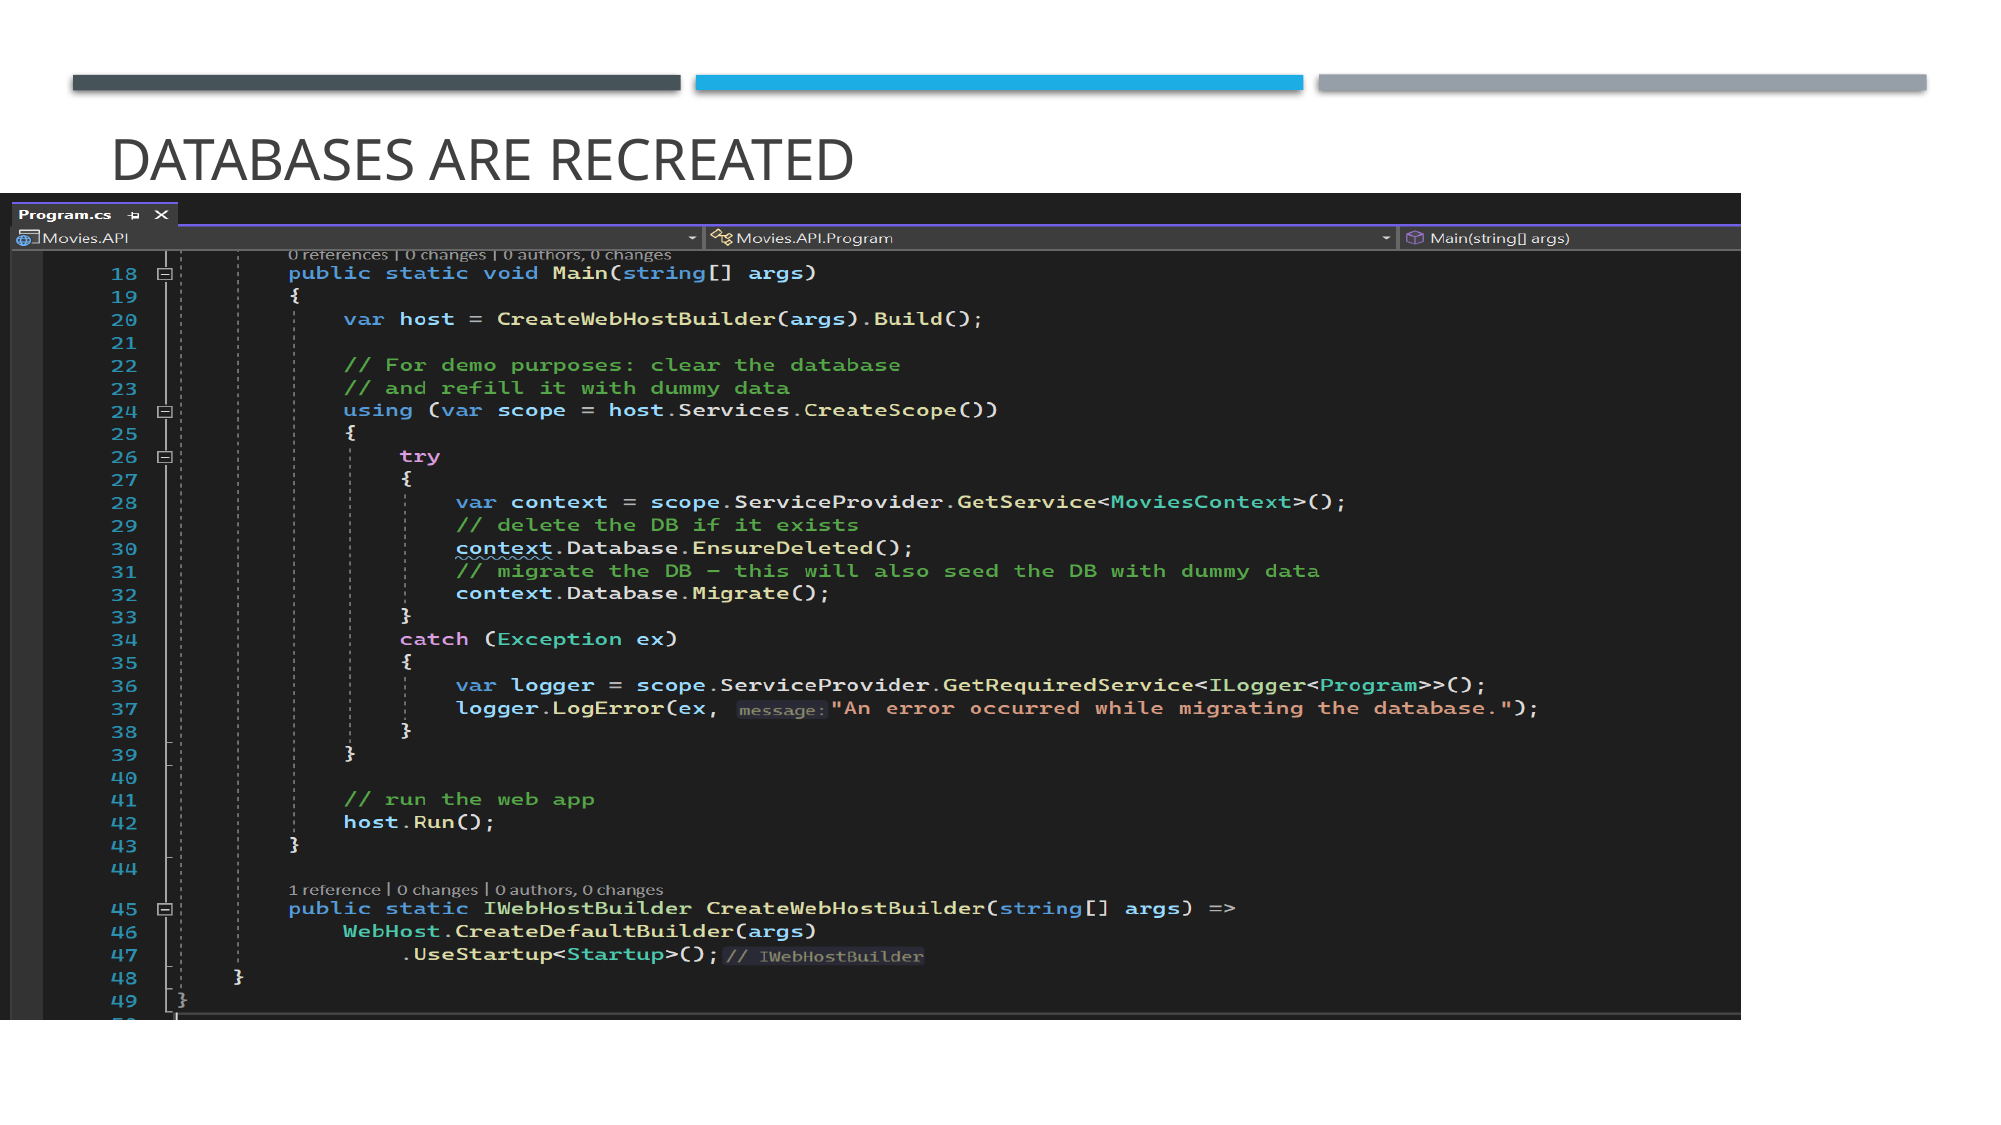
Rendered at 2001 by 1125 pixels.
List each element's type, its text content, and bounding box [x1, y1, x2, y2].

title Databases are recreated [95, 115, 1905, 200]
picture [0, 192, 1741, 1021]
